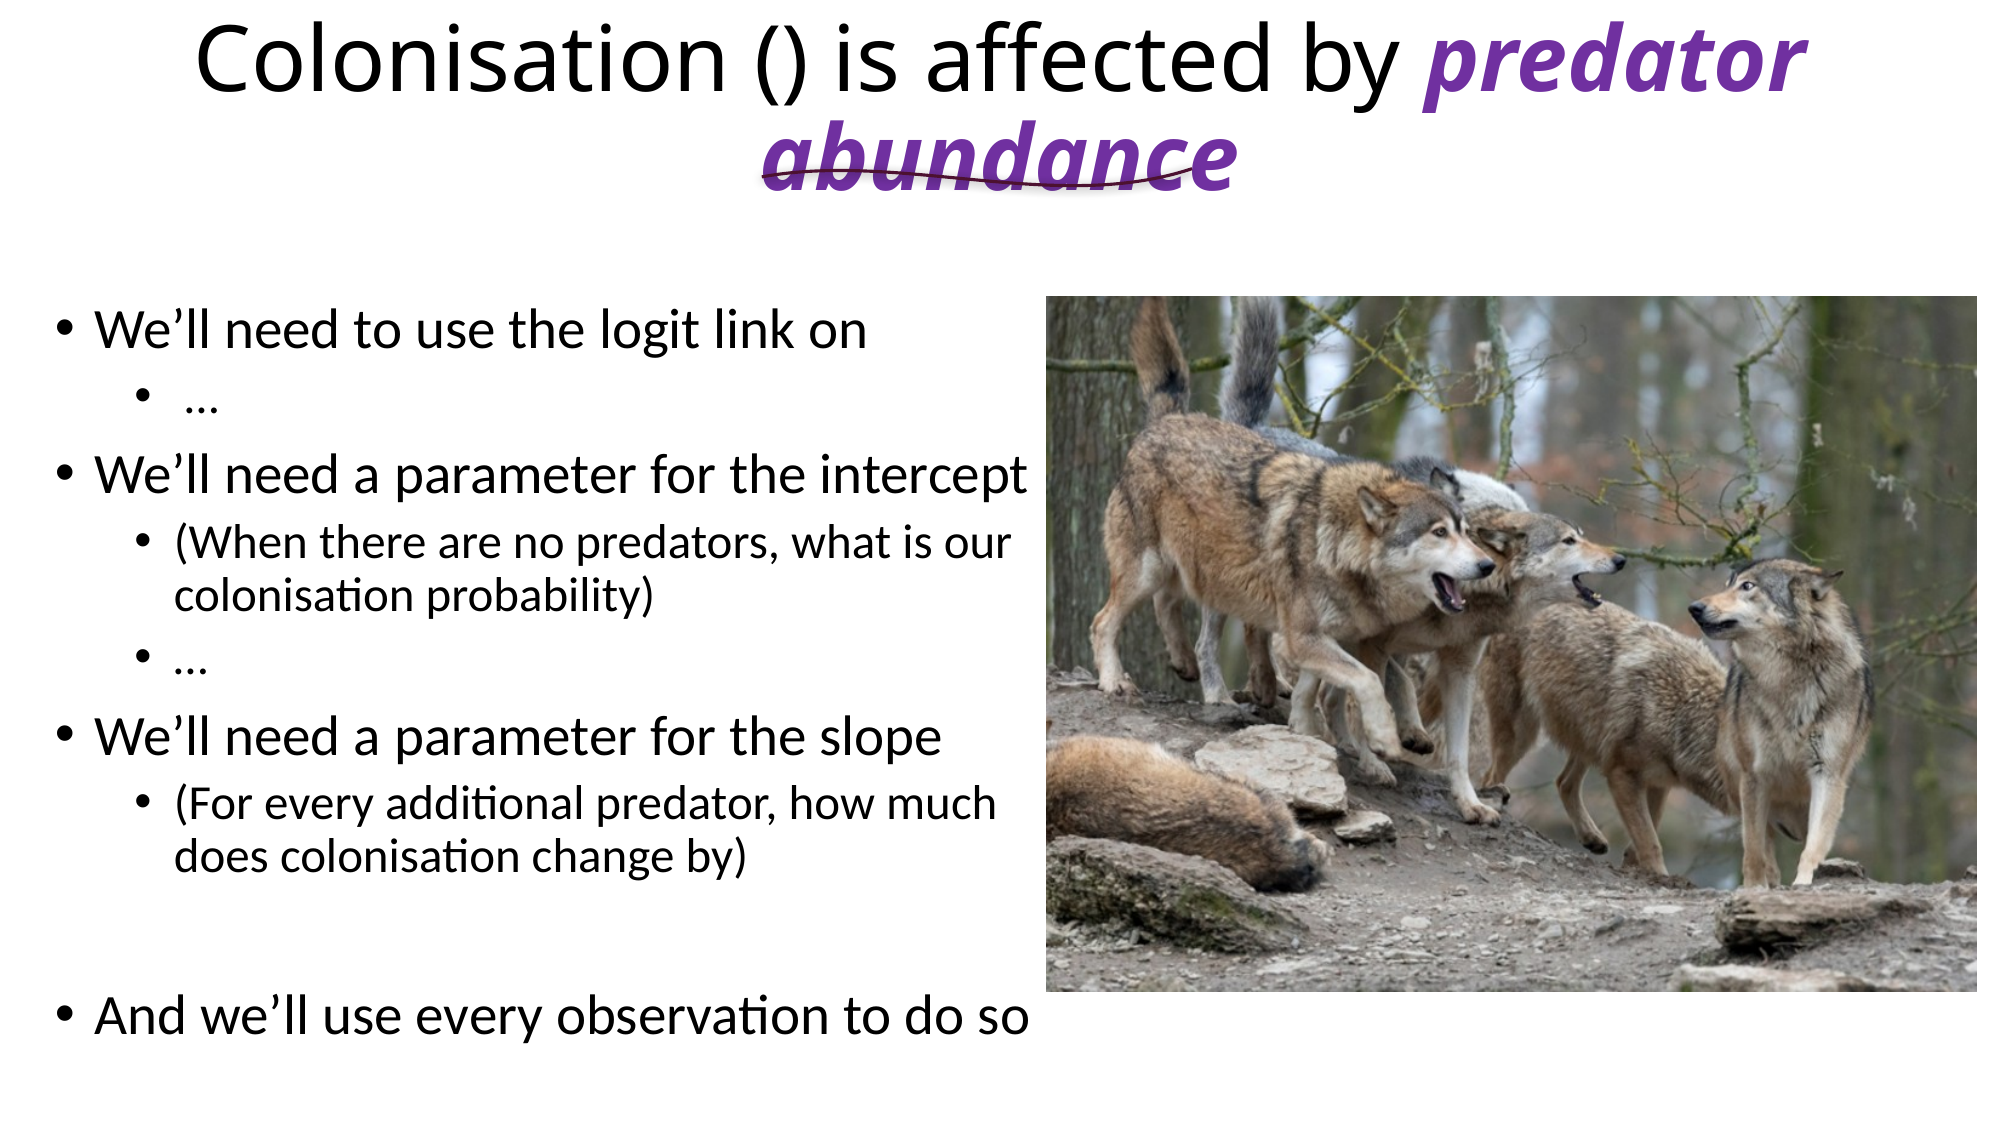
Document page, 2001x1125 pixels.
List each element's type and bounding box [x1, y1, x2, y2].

text_box [761, 168, 1193, 186]
picture [1046, 296, 1977, 992]
